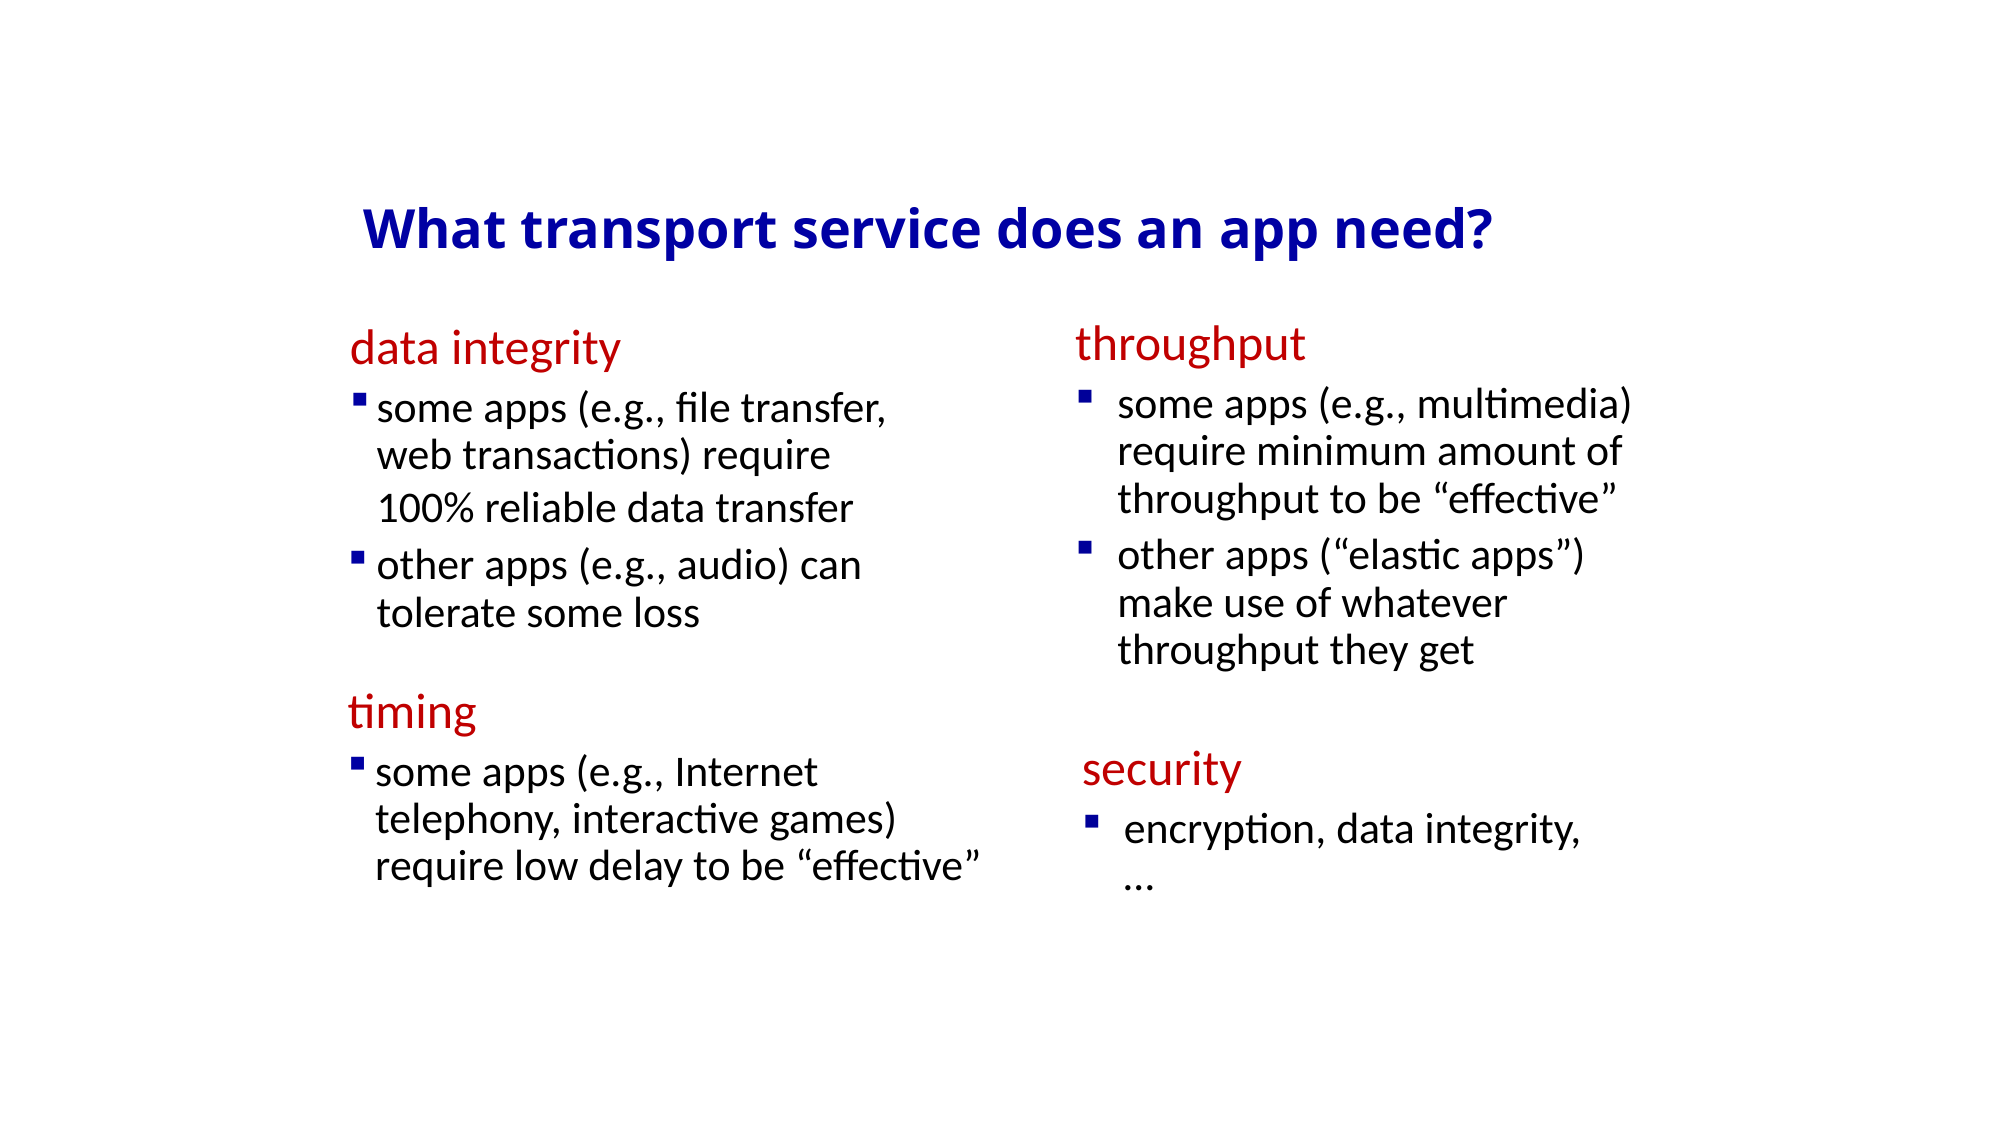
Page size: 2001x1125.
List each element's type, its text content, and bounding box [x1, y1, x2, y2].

text_box timing some apps (e.g., Internet telephony, interactive games) require low delay to be “effective” [317, 677, 1003, 979]
text_box data integrity some apps (e.g., file transfer, web transactions) require 100% reliable data transfer other apps (e.g., audio) can tolerate some loss [333, 313, 945, 658]
text_box throughput some apps (e.g., multimedia) require minimum amount of throughput to be “effective” other apps (“elastic apps”) make use of whatever throughput they get [1060, 310, 1673, 724]
text_box security encryption, data integrity, … [1067, 734, 1625, 892]
title What transport service does an app need? [348, 176, 1642, 287]
